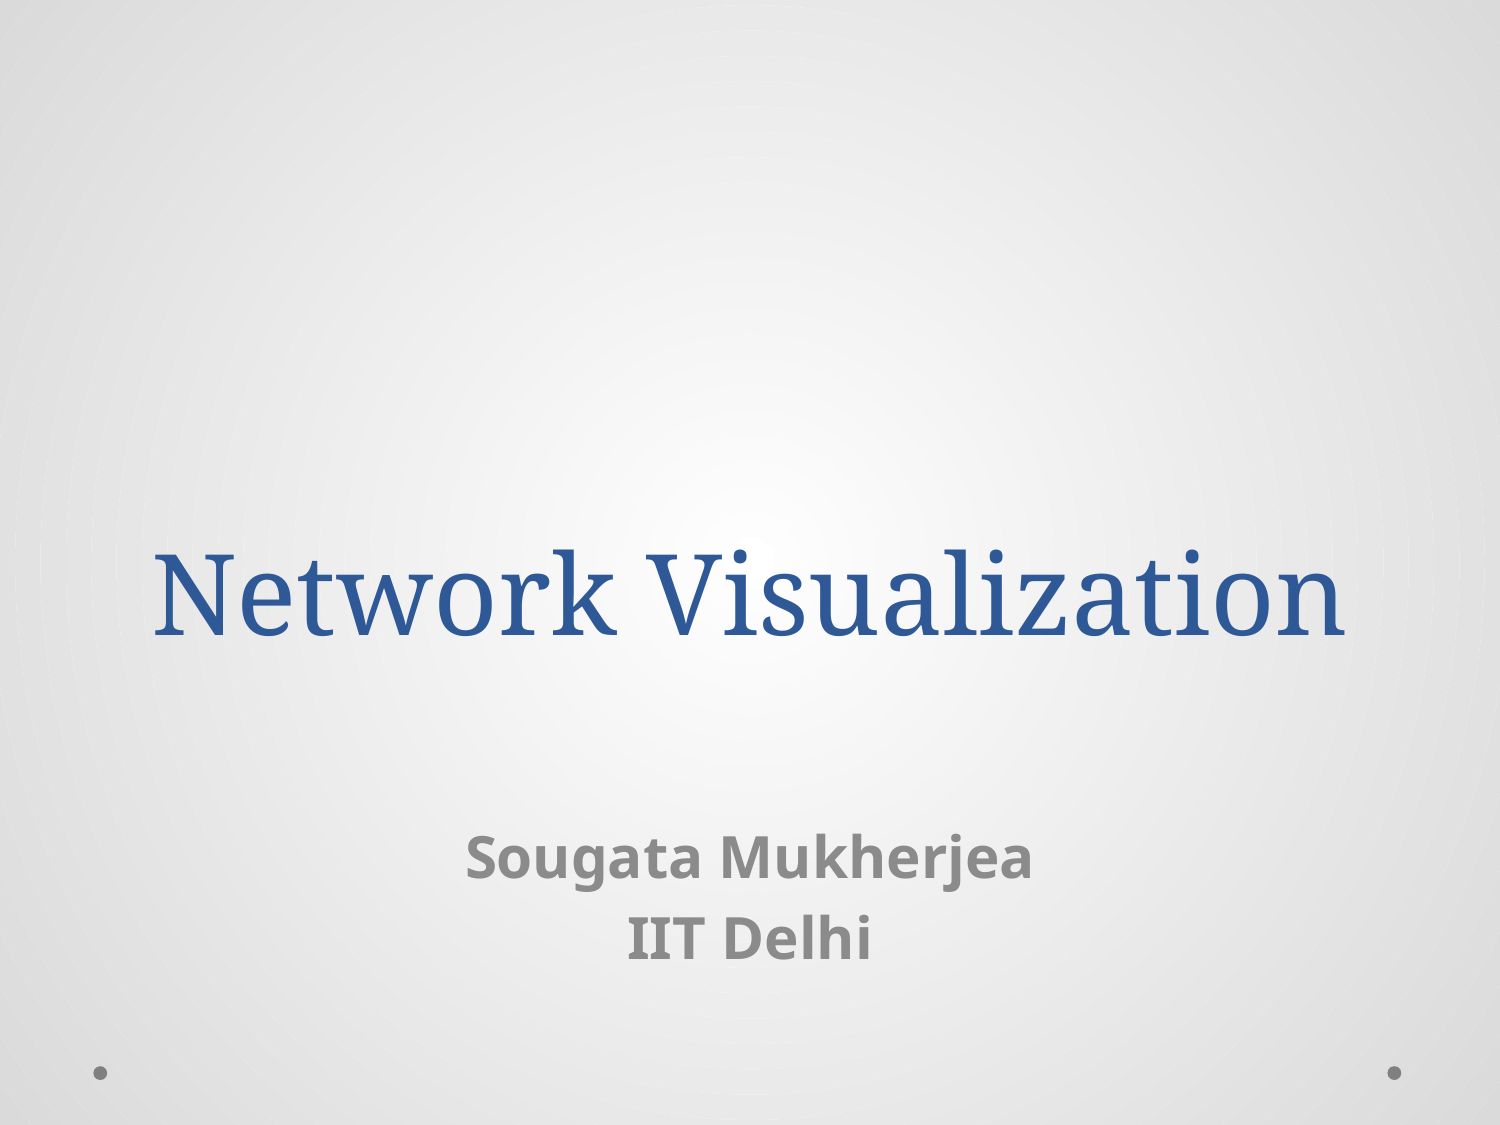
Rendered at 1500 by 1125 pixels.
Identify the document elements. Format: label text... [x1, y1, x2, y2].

title Network Visualization [112, 99, 1388, 800]
subtitle Sougata Mukherjea IIT Delhi [225, 812, 1275, 1013]
